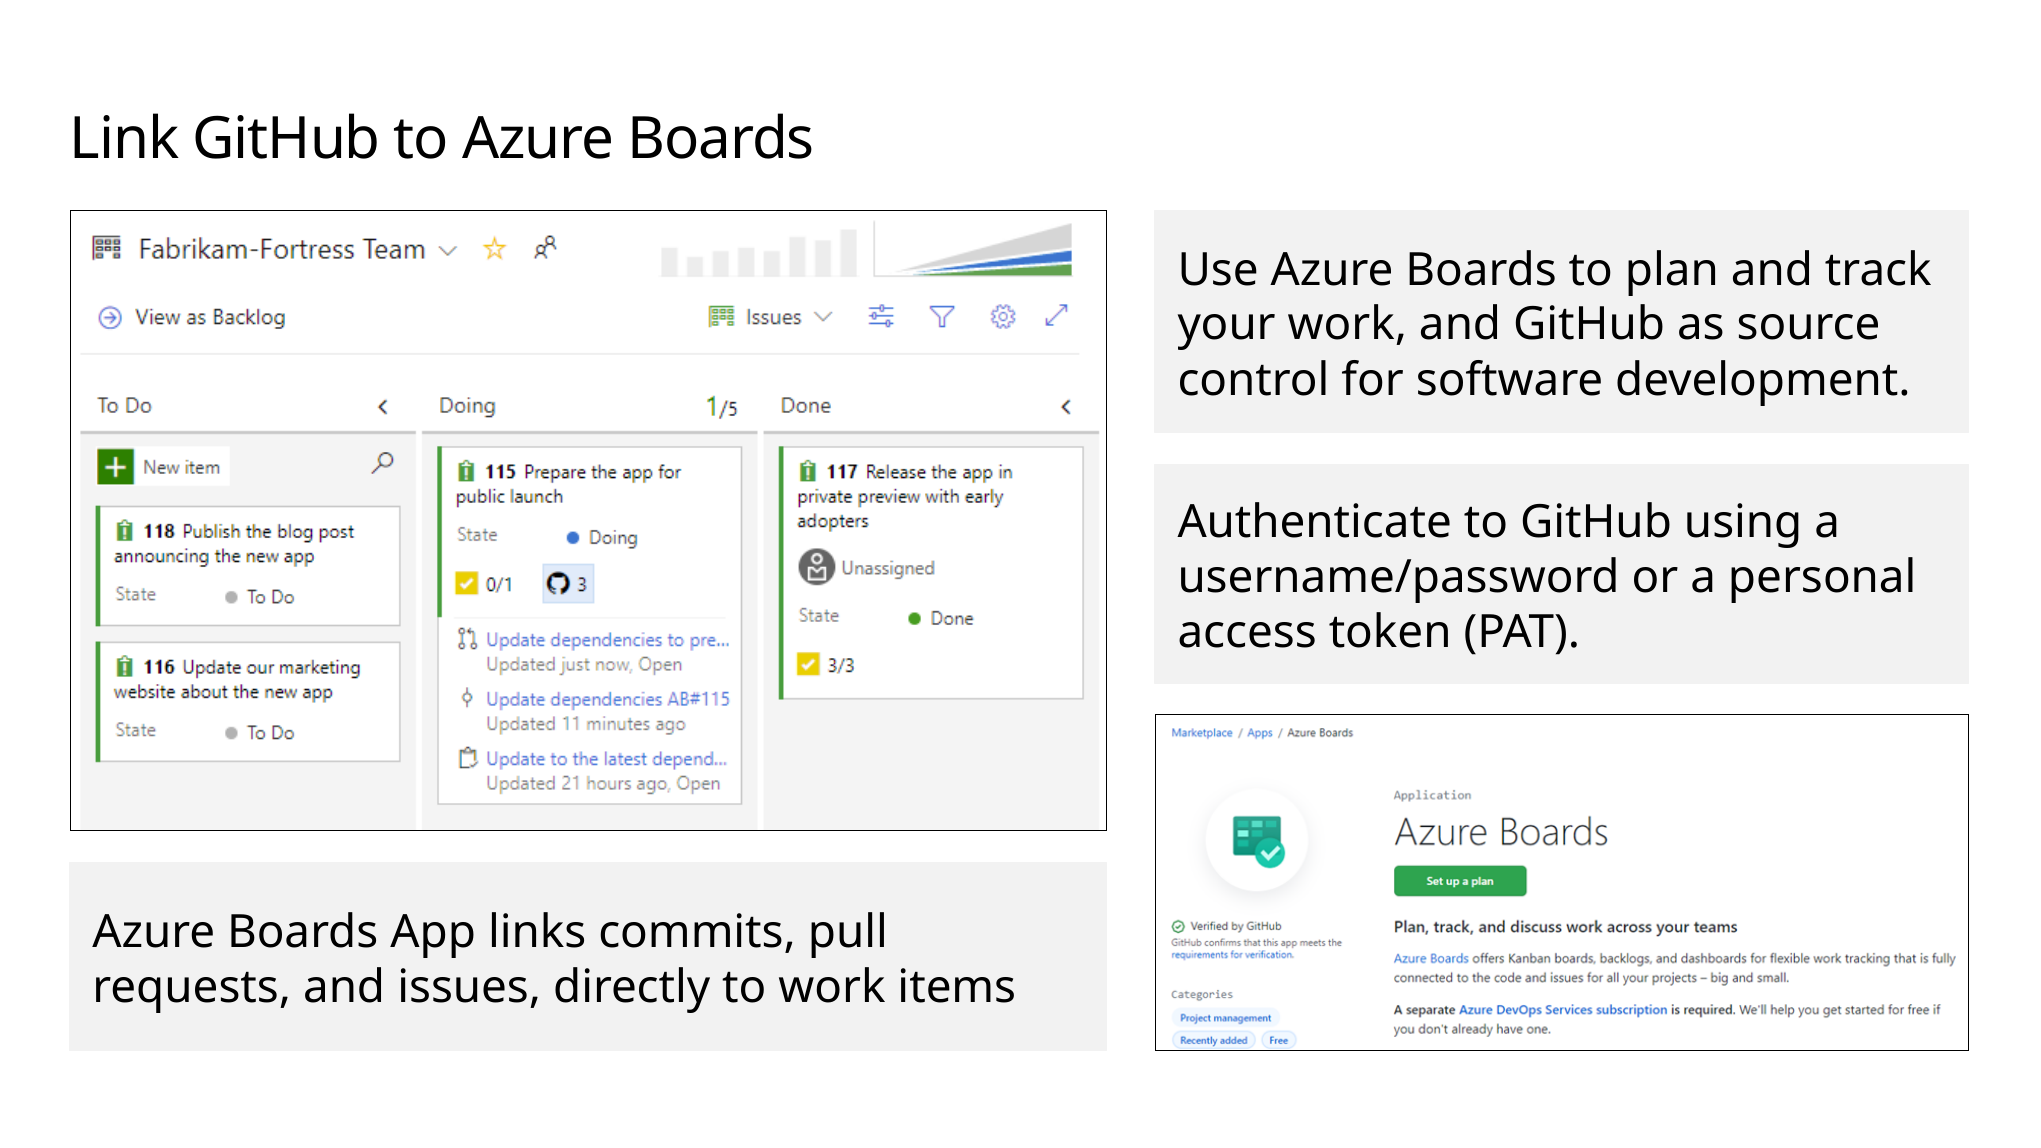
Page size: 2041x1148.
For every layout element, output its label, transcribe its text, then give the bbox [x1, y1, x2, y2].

text_box Use Azure Boards to plan and track your work, and GitHub as source control for software development. [1155, 210, 1969, 433]
picture [69, 210, 1107, 831]
text_box Authenticate to GitHub using a username/password or a personal access token (PAT). [1155, 464, 1969, 684]
text_box Azure Boards App links commits, pull requests, and issues, directly to work items [69, 862, 1107, 1051]
picture [1154, 714, 1969, 1052]
title Link GitHub to Azure Boards [70, 103, 1969, 172]
